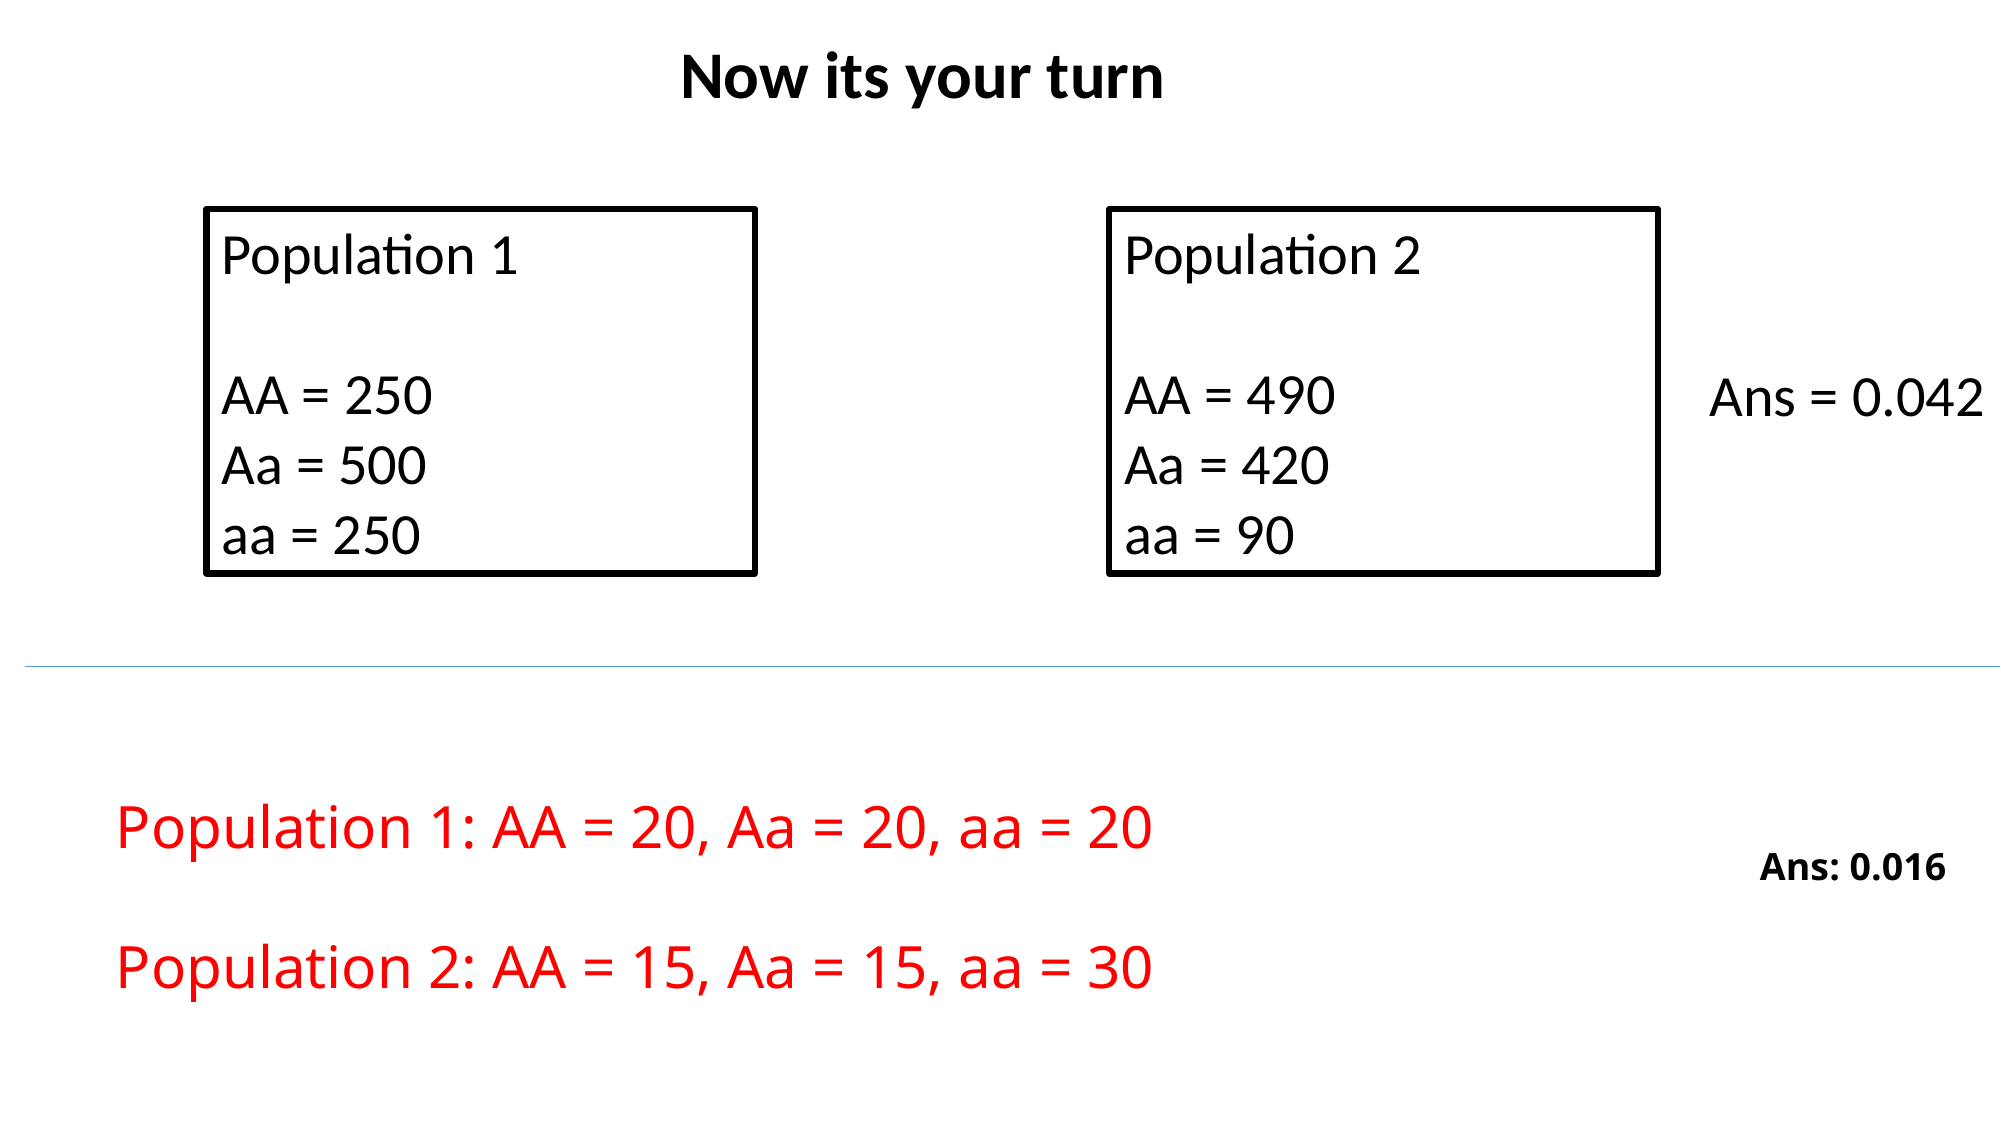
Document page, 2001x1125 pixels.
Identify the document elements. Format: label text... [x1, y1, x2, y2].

text_box Population 1 AA = 250 Aa = 500 aa = 250 [206, 208, 755, 574]
text_box Population 1: AA = 20, Aa = 20, aa = 20 Population 2: AA = 15, Aa = 15, aa = 30 [101, 782, 1670, 1008]
text_box Now its your turn [665, 24, 1475, 120]
text_box Population 2 AA = 490 Aa = 420 aa = 90 [1109, 208, 1658, 574]
text_box Ans: 0.016 [1744, 835, 1962, 896]
text_box Ans = 0.042 [1695, 350, 2000, 436]
